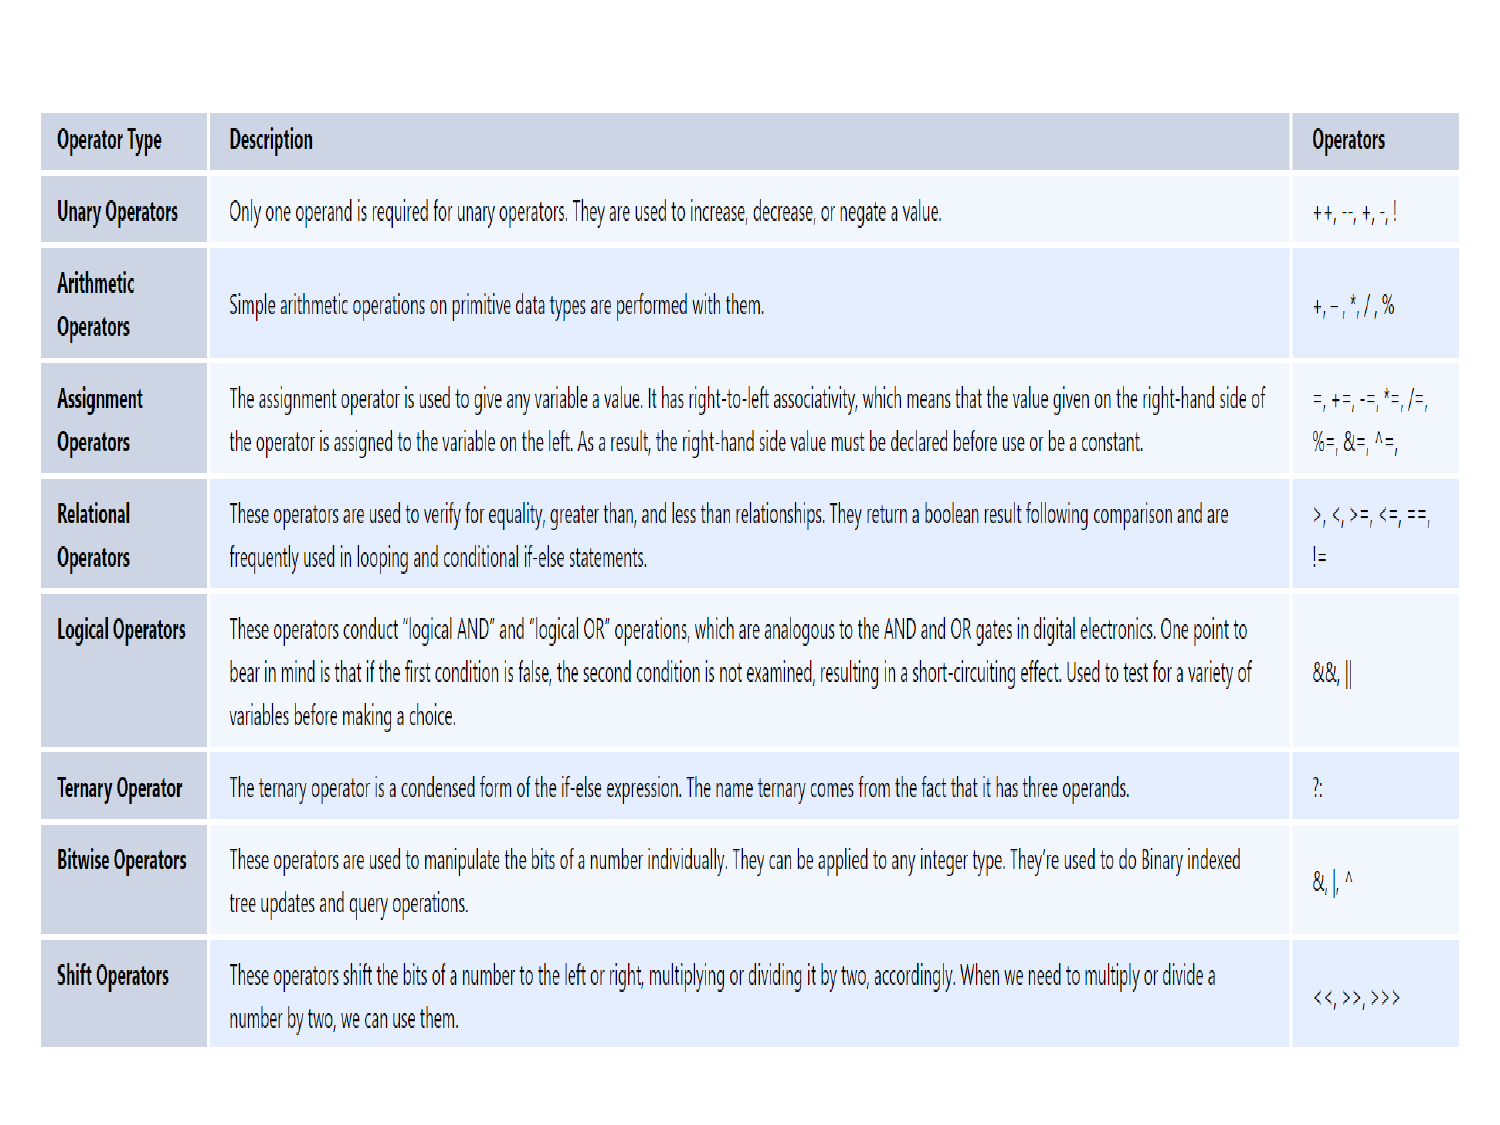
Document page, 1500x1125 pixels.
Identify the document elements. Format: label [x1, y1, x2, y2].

picture [41, 113, 1459, 1047]
